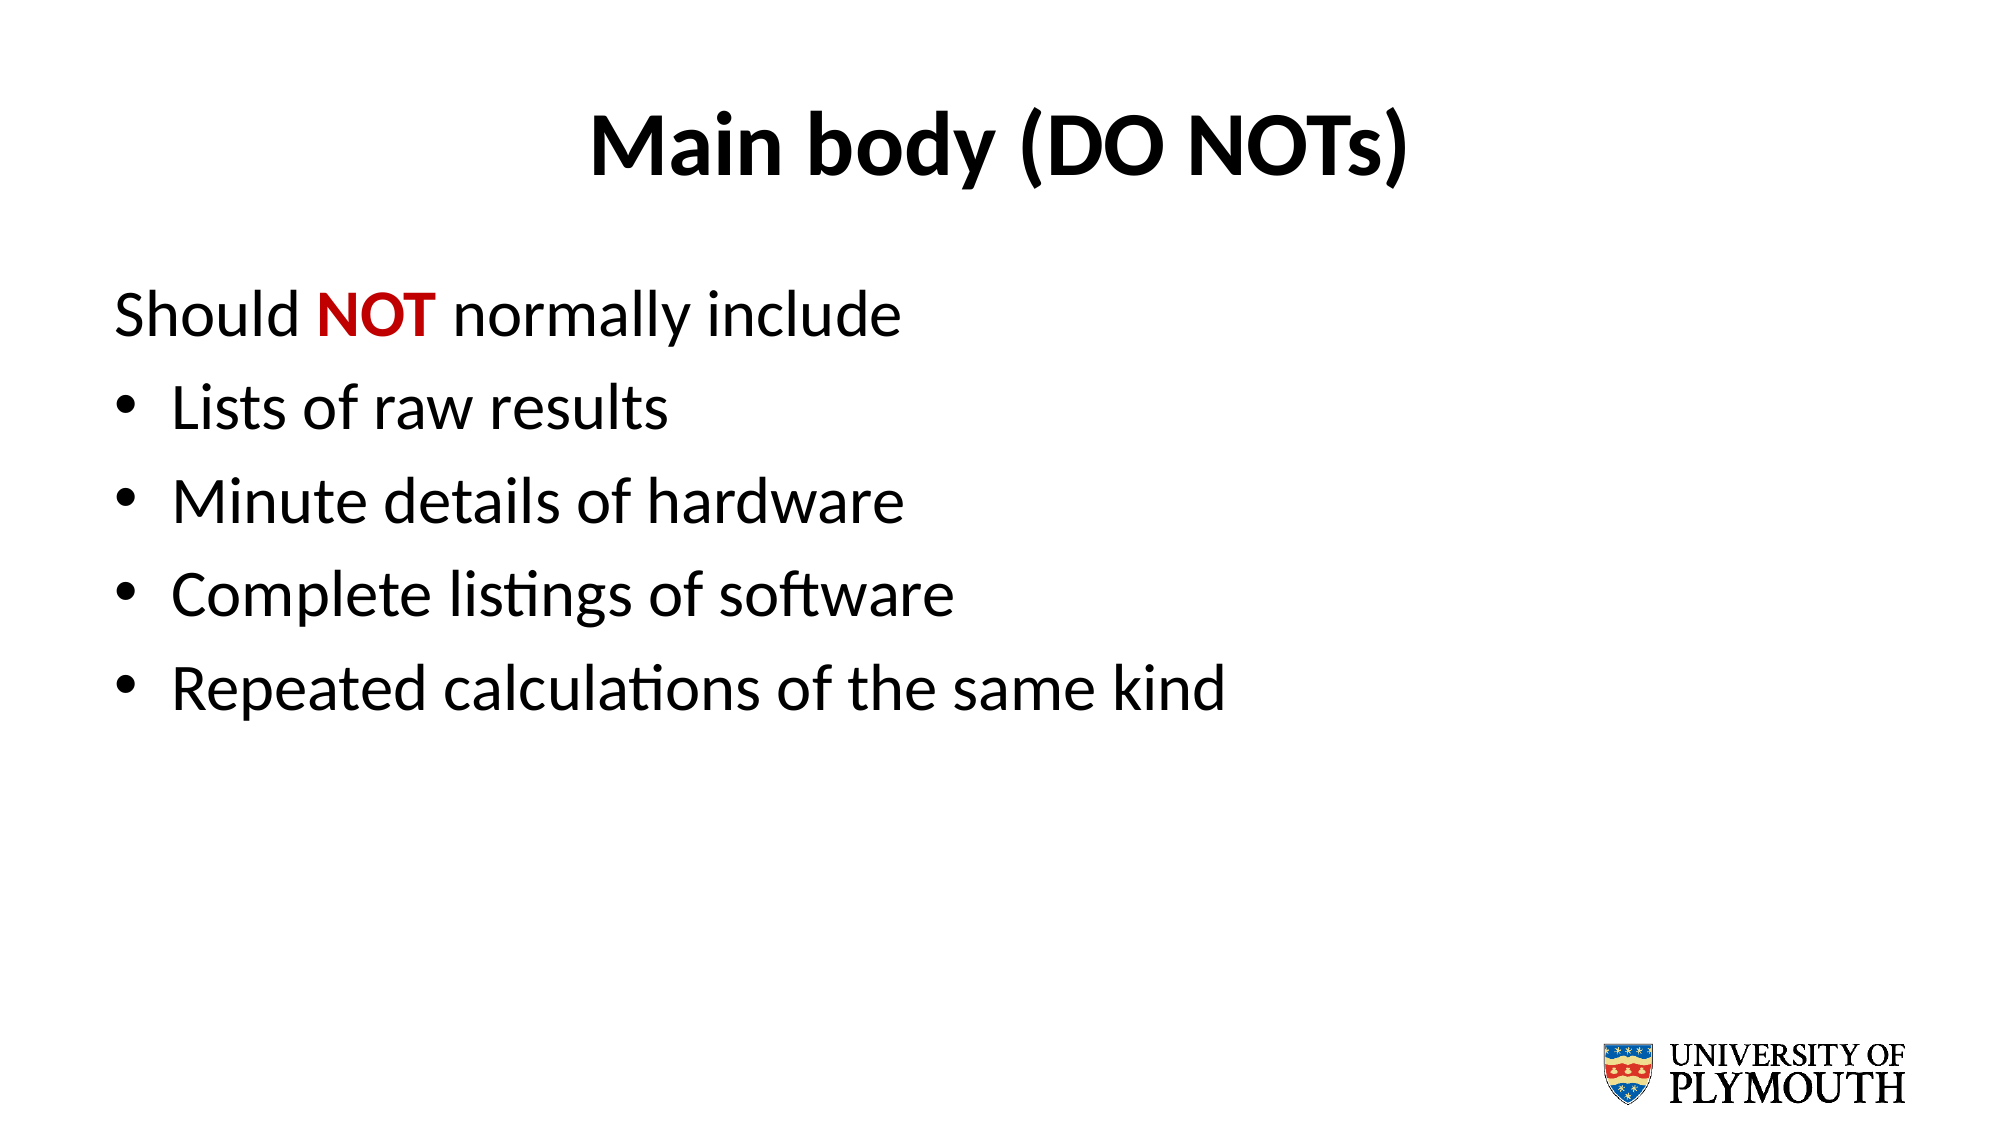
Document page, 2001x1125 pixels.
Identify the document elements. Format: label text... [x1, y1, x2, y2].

picture [1602, 1042, 1906, 1106]
title Main body (DO NOTs) [99, 45, 1900, 233]
list Should NOT normally include Lists of raw results Minute details of hardware Complete listings of software Repeated calculations of the same kind [99, 262, 1900, 1005]
